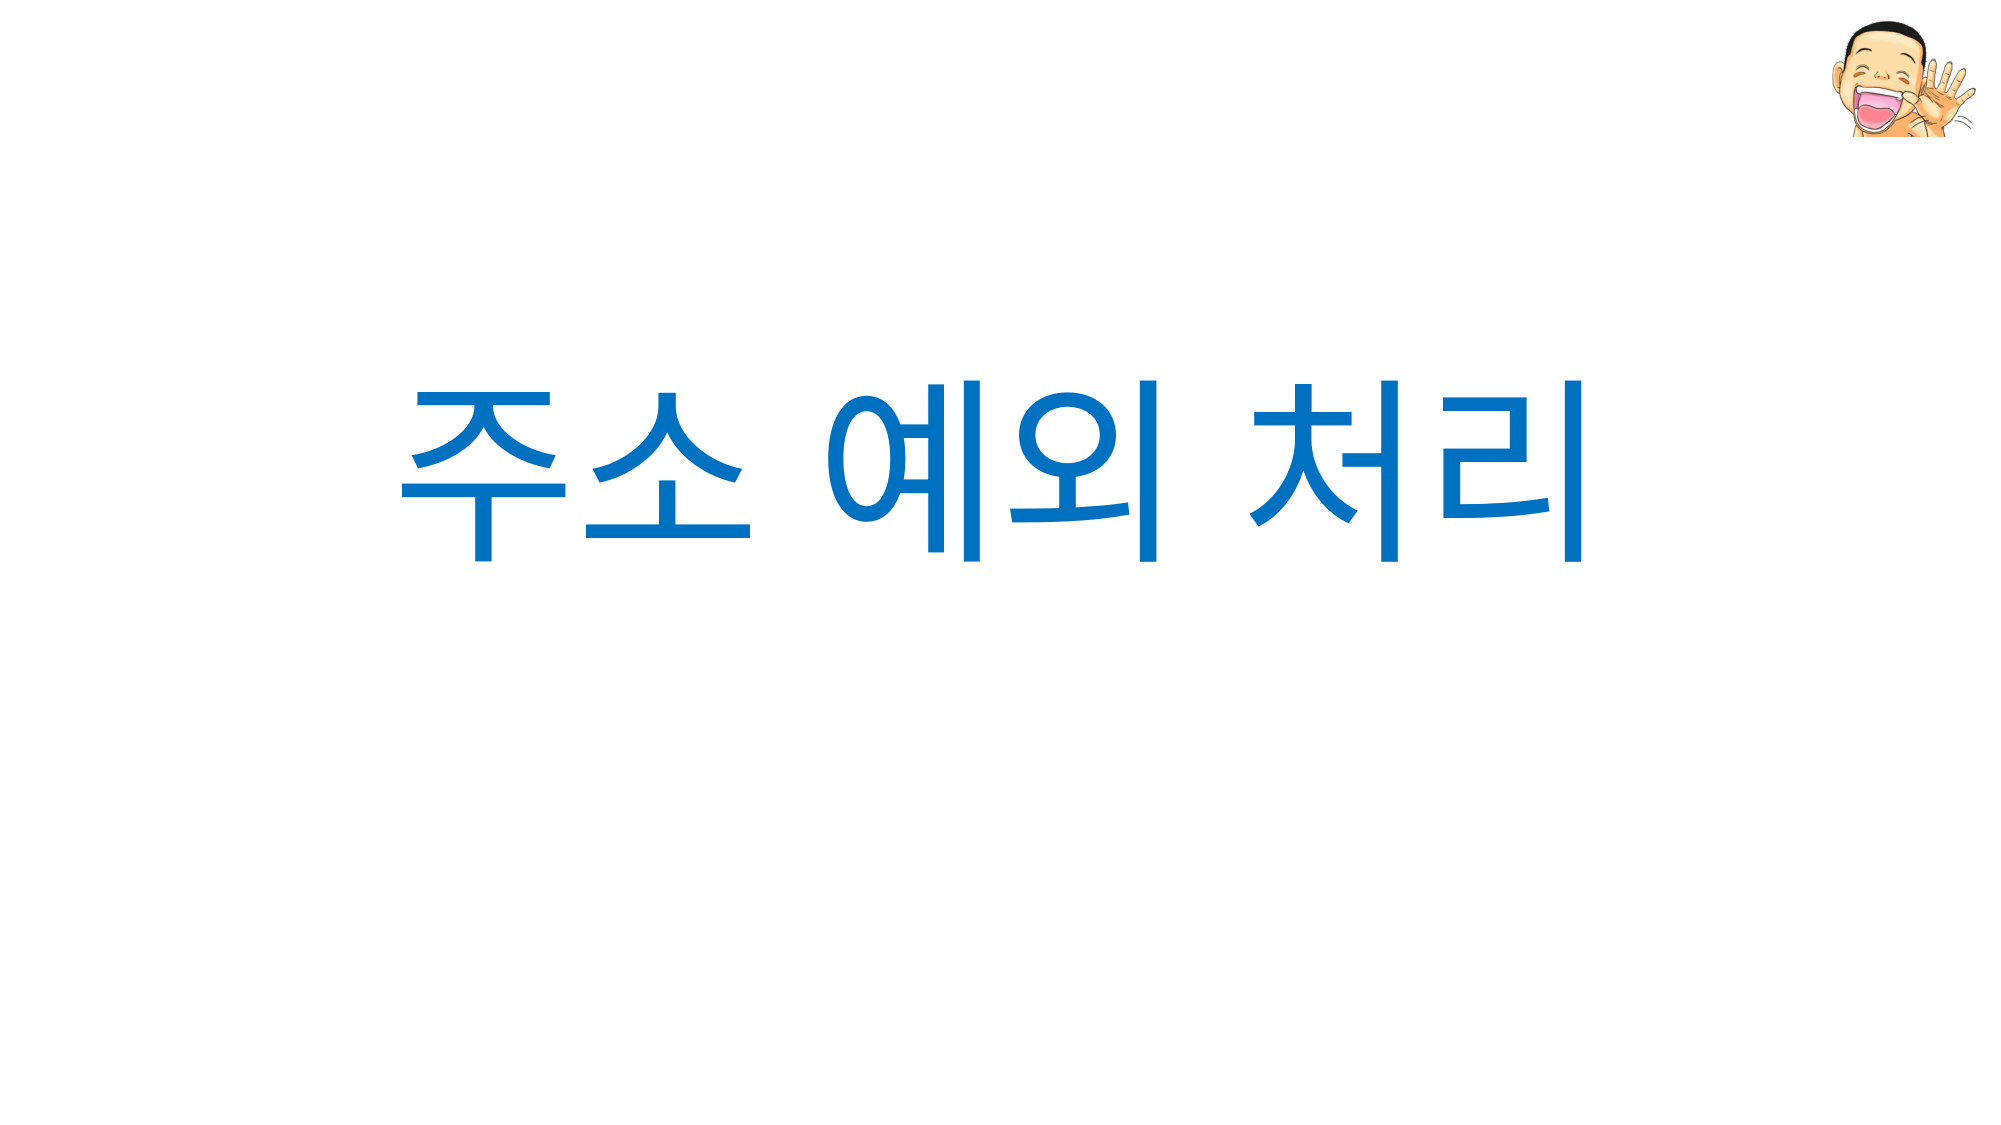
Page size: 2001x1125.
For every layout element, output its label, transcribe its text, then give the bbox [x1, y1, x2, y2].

text_box 주소 예외 처리 [0, 218, 2000, 594]
picture [1808, 0, 2000, 137]
